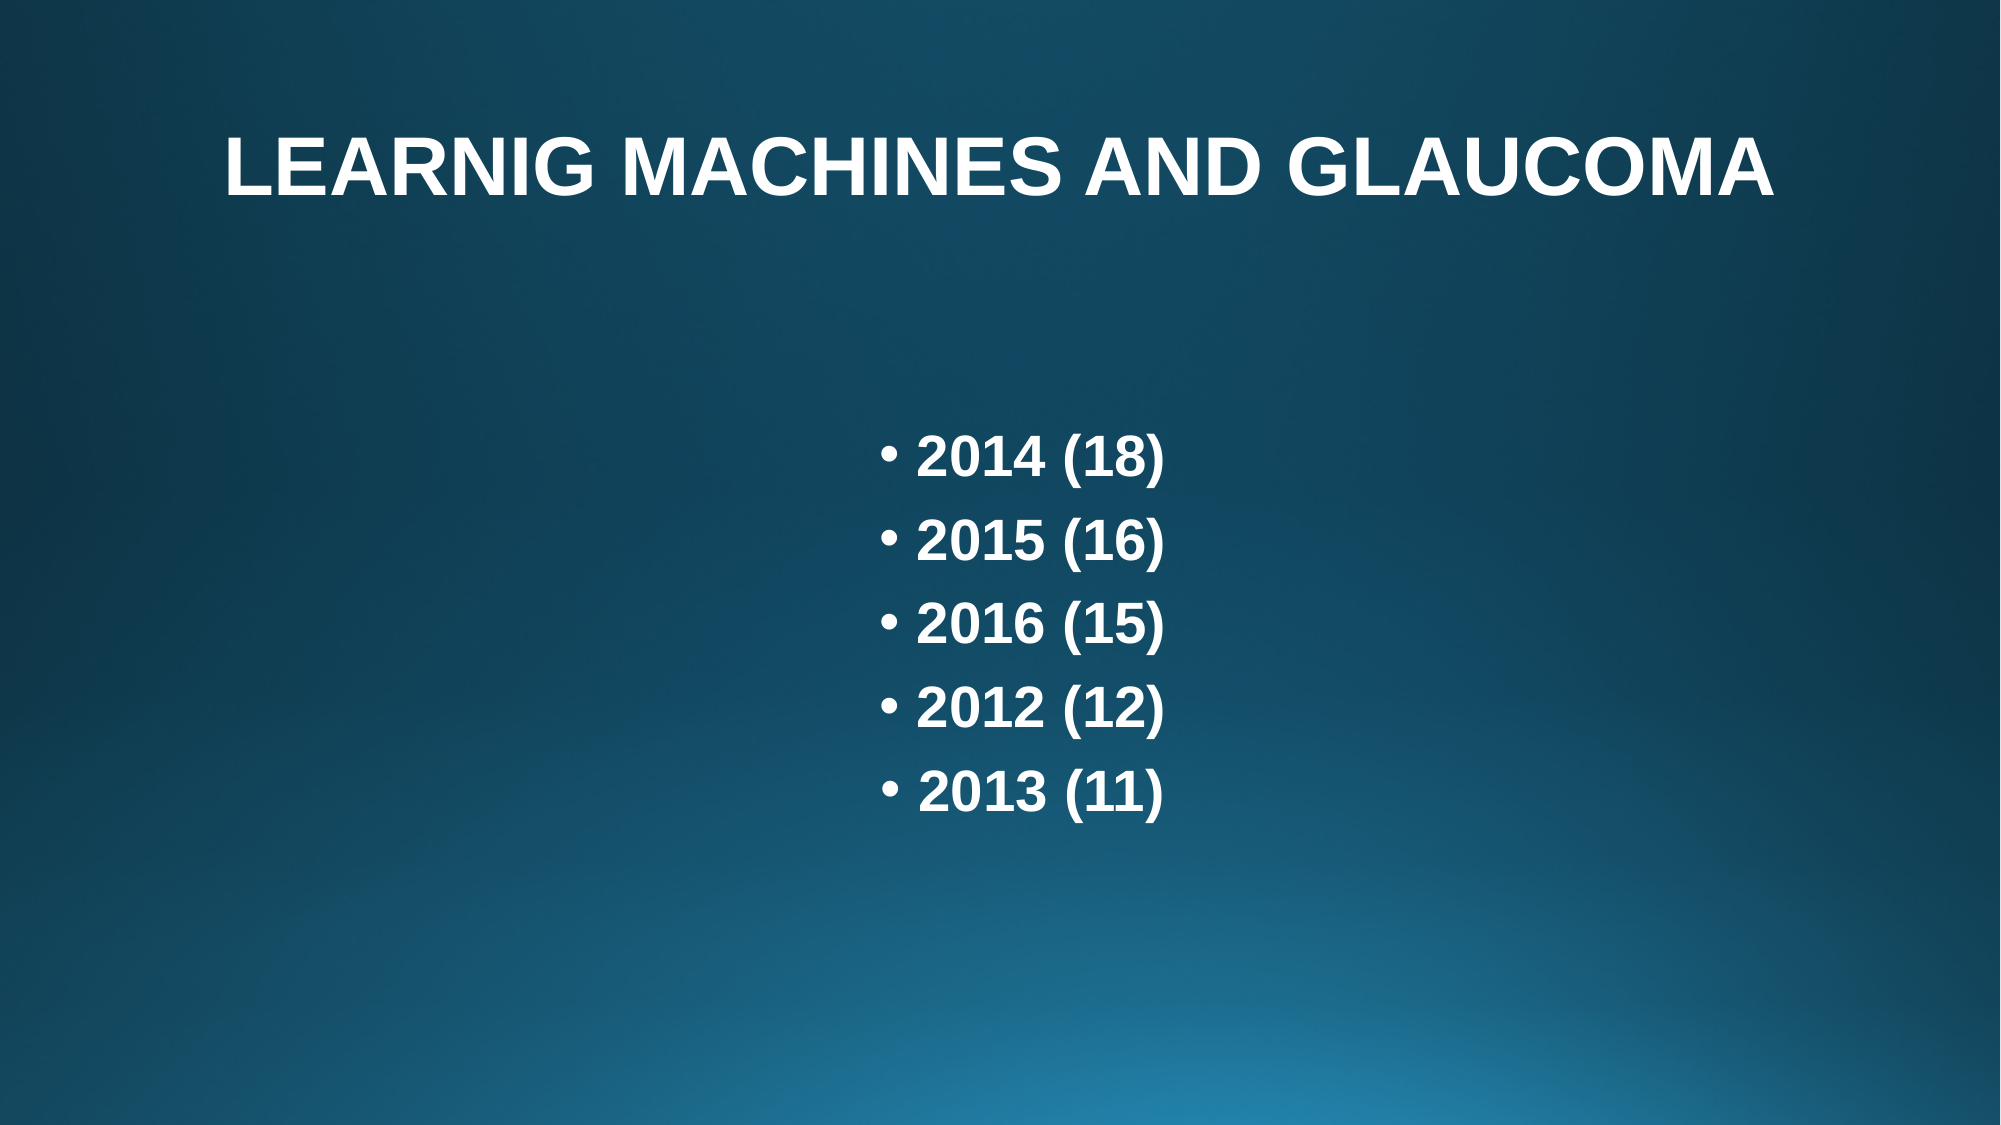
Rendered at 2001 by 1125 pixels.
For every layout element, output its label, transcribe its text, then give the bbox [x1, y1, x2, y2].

picture [0, 0, 2001, 1125]
subtitle 2014 (18) 2015 (16) 2016 (15) 2012 (12) 2013 (11) [183, 299, 1863, 1014]
title LEARNIG MACHINES AND GLAUCOMA [137, 59, 1863, 278]
